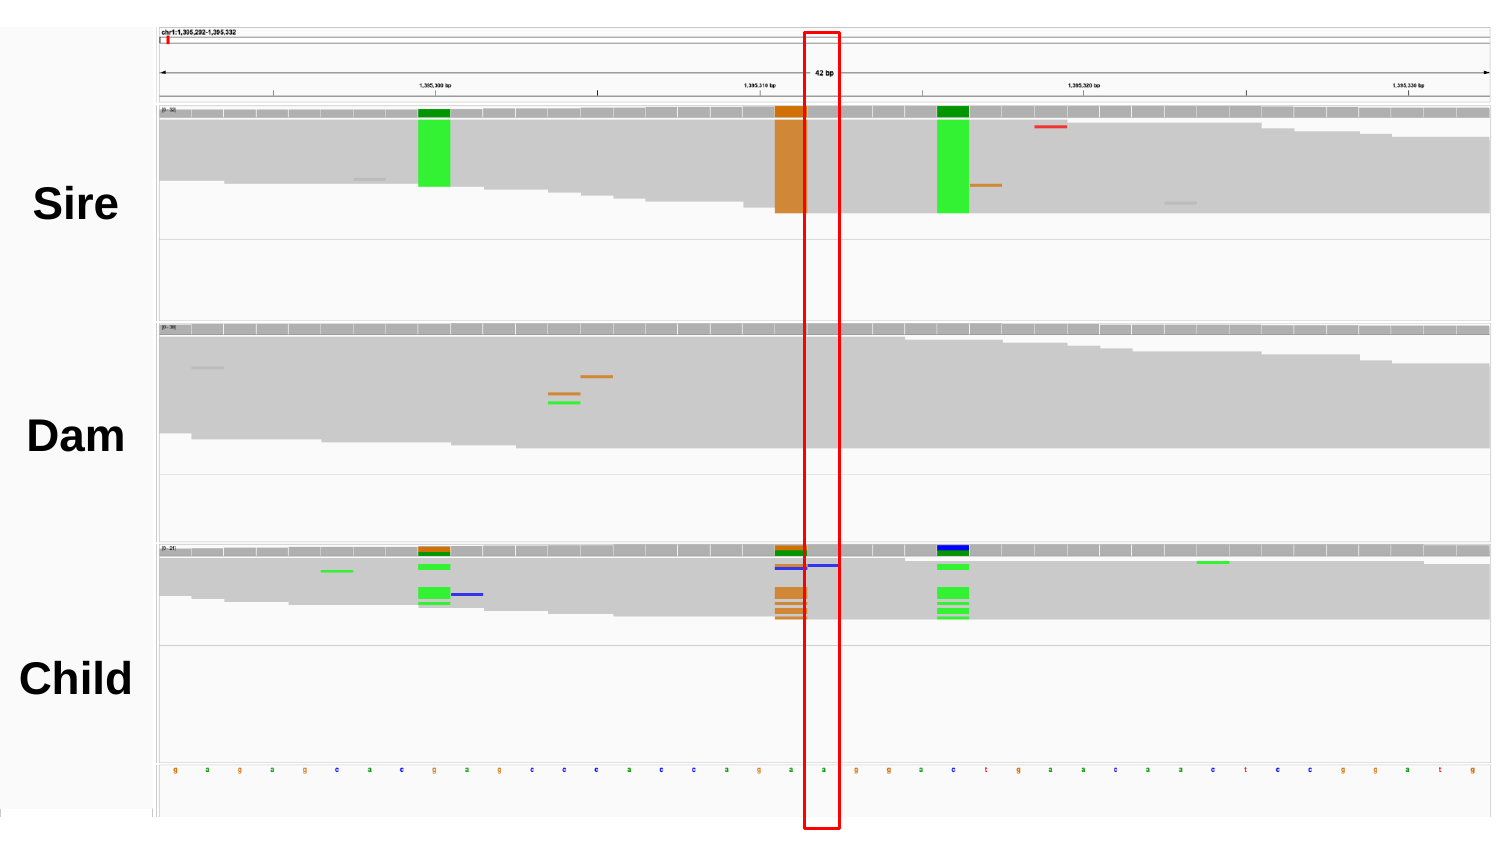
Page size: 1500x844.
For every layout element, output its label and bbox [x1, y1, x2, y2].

picture [0, 26, 1500, 817]
text_box [804, 825, 840, 829]
